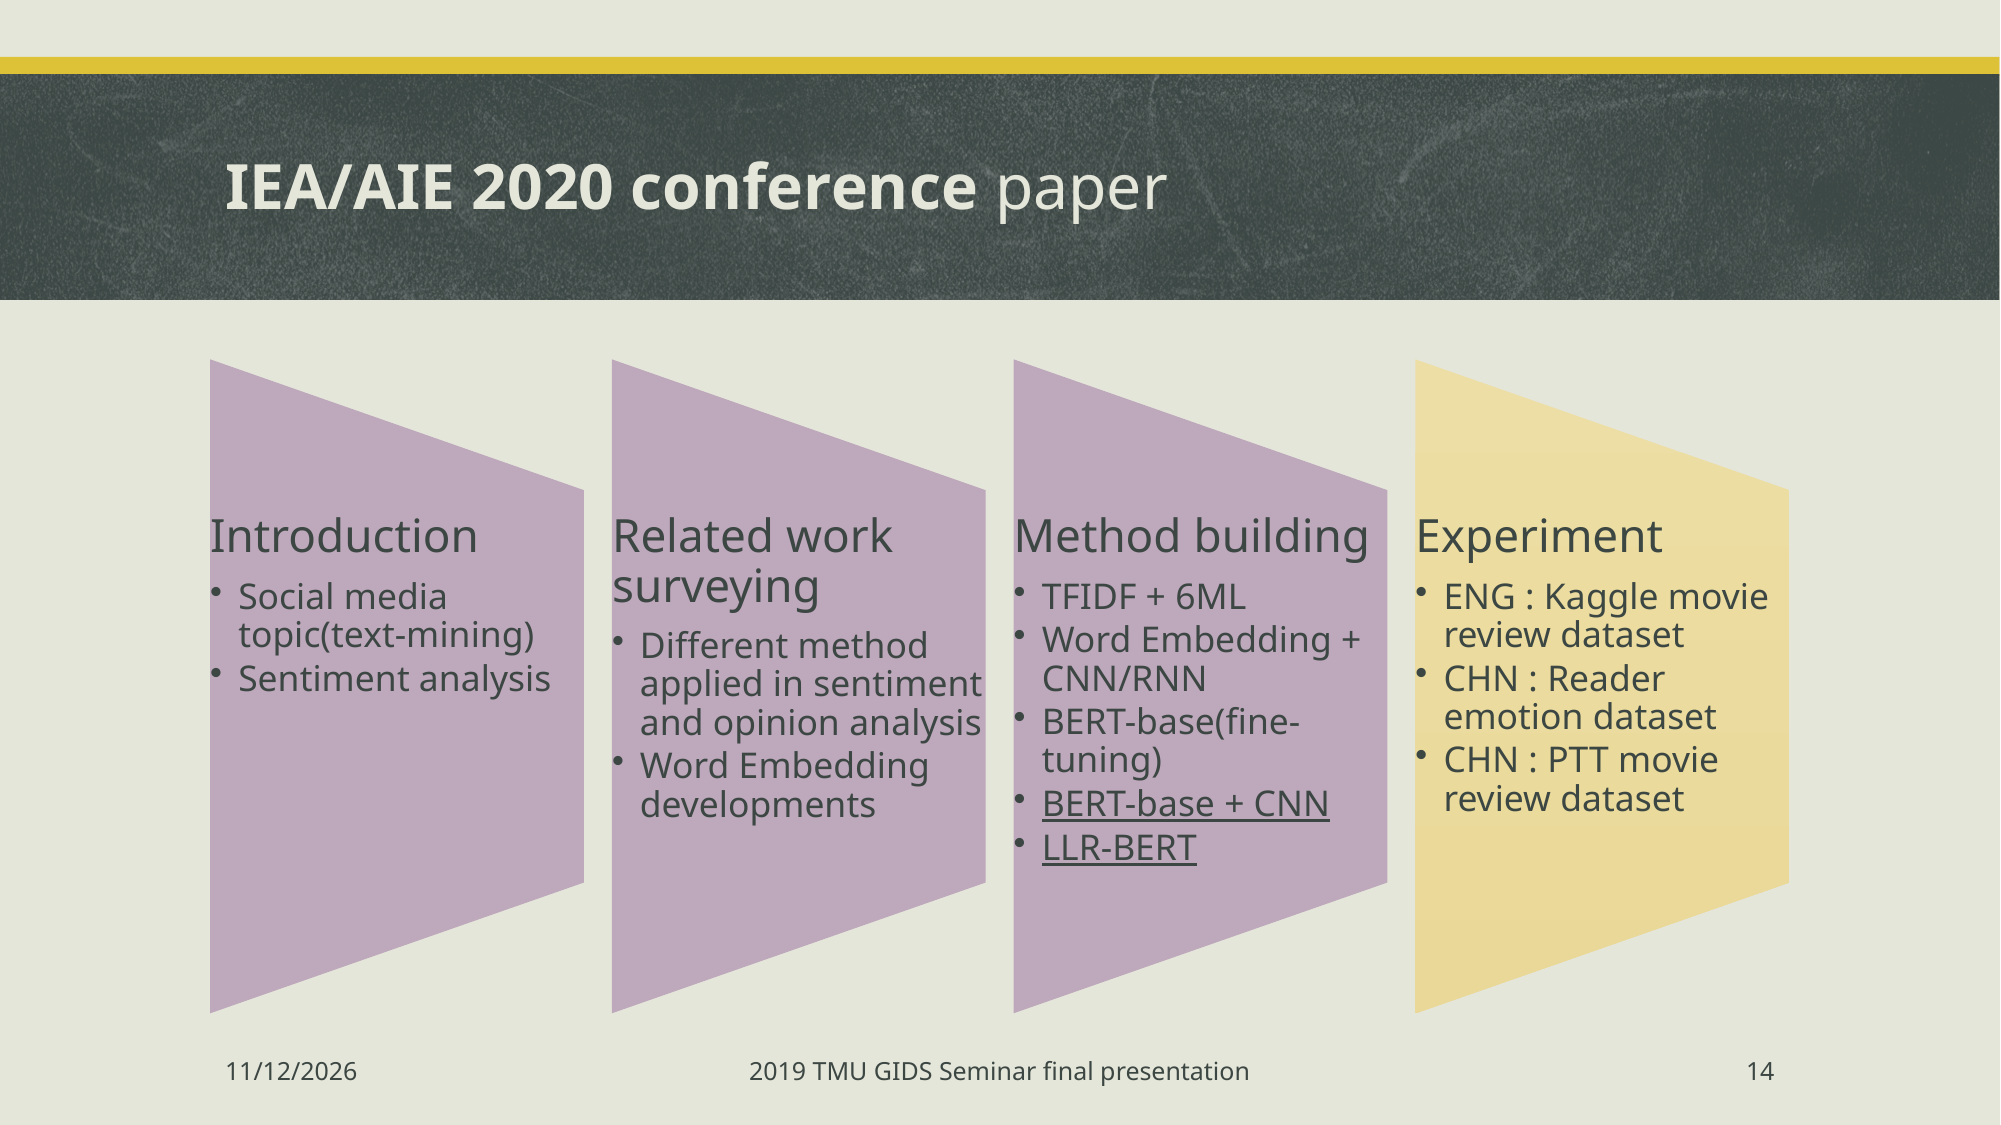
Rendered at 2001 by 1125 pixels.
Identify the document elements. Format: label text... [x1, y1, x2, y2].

title IEA/AIE 2020 conference paper [210, 76, 1790, 300]
slide_number 14 [1466, 1042, 1790, 1103]
footer 2019 TMU GIDS Seminar final presentation [533, 1042, 1466, 1103]
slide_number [210, 1042, 533, 1103]
picture [0, 74, 2000, 300]
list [209, 359, 1790, 1014]
